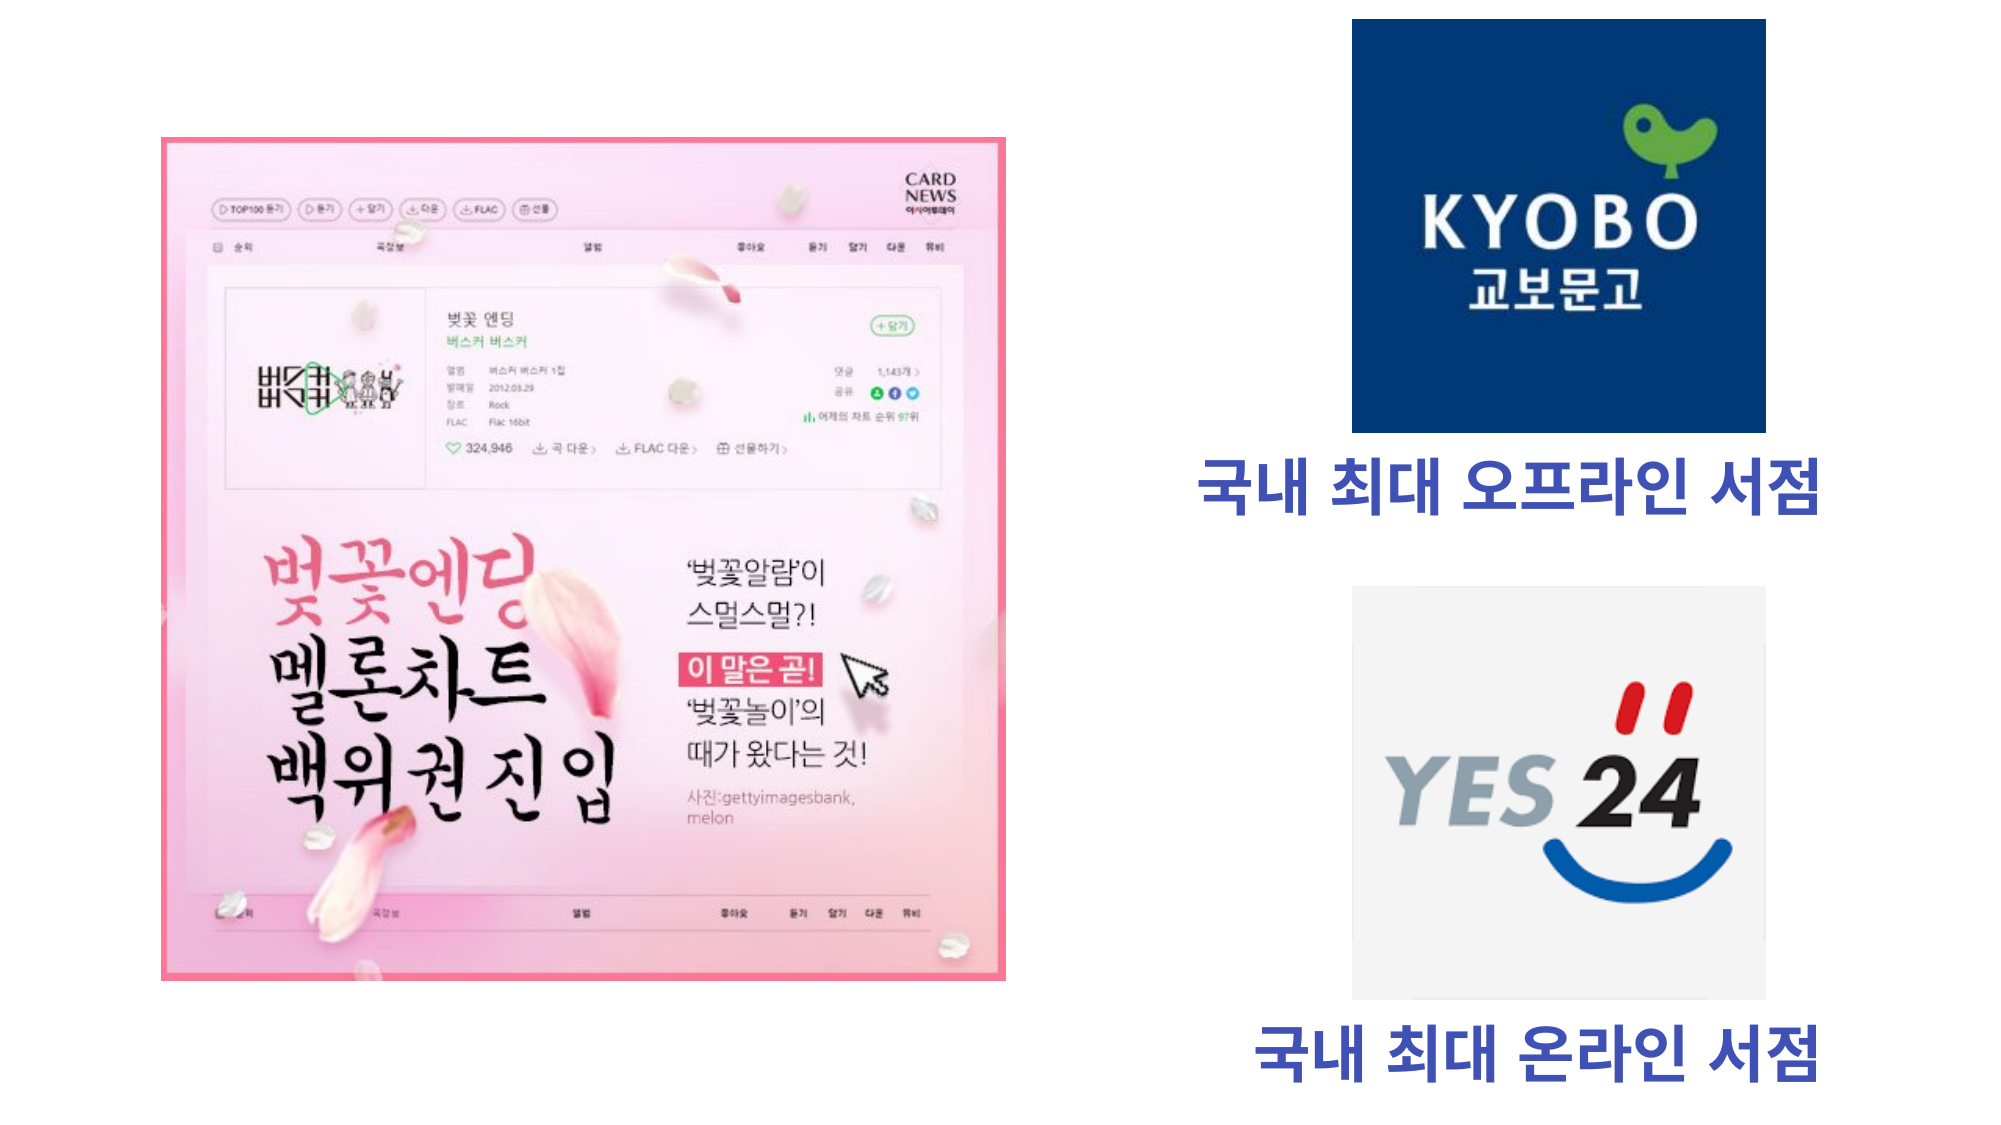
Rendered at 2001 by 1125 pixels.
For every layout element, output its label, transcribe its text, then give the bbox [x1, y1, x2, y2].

picture [1352, 586, 1766, 1000]
title 국내 최대 오프라인 서점 [1196, 456, 1922, 540]
title 국내 최대 온라인 서점 [1253, 1023, 1915, 1107]
picture [1352, 19, 1766, 433]
picture [161, 137, 1006, 981]
